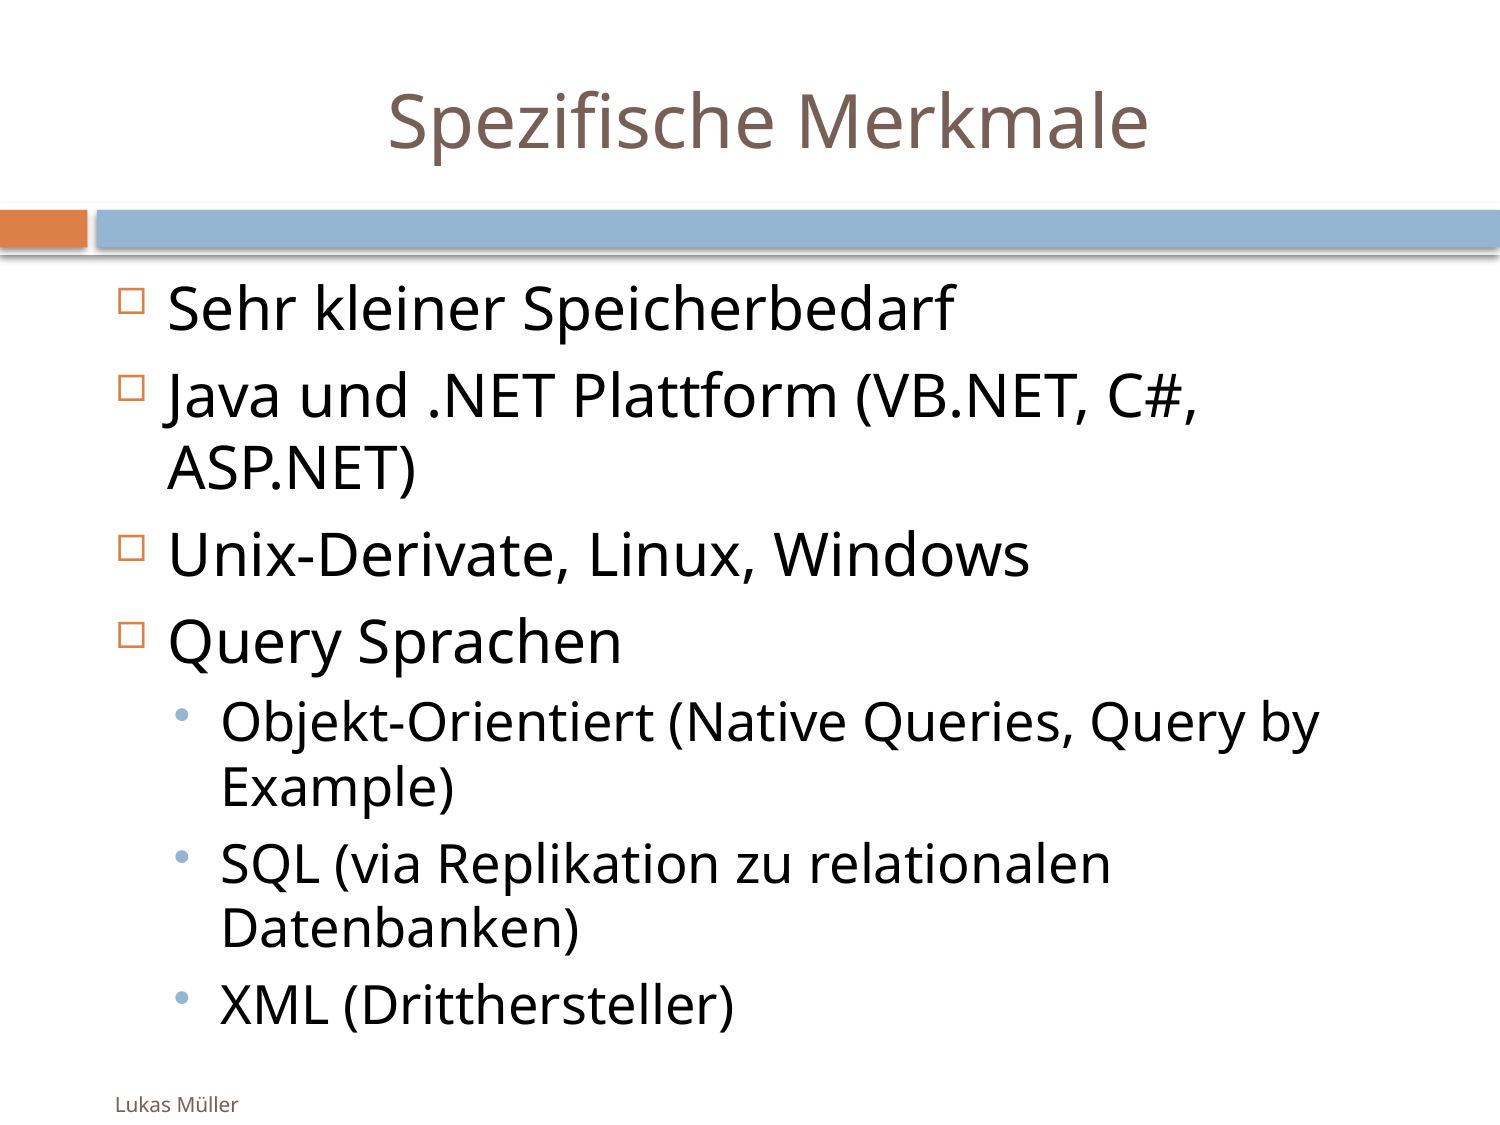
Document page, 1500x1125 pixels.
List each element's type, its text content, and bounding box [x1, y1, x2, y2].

title Spezifische Merkmale [100, 37, 1438, 200]
list Sehr kleiner Speicherbedarf Java und .NET Plattform (VB.NET, C#, ASP.NET) Unix-Derivate, Linux, Windows Query Sprachen Objekt-Orientiert (Native Queries, Query by Example) SQL (via Replikation zu relationalen Datenbanken) XML (Dritthersteller) [100, 262, 1438, 1000]
